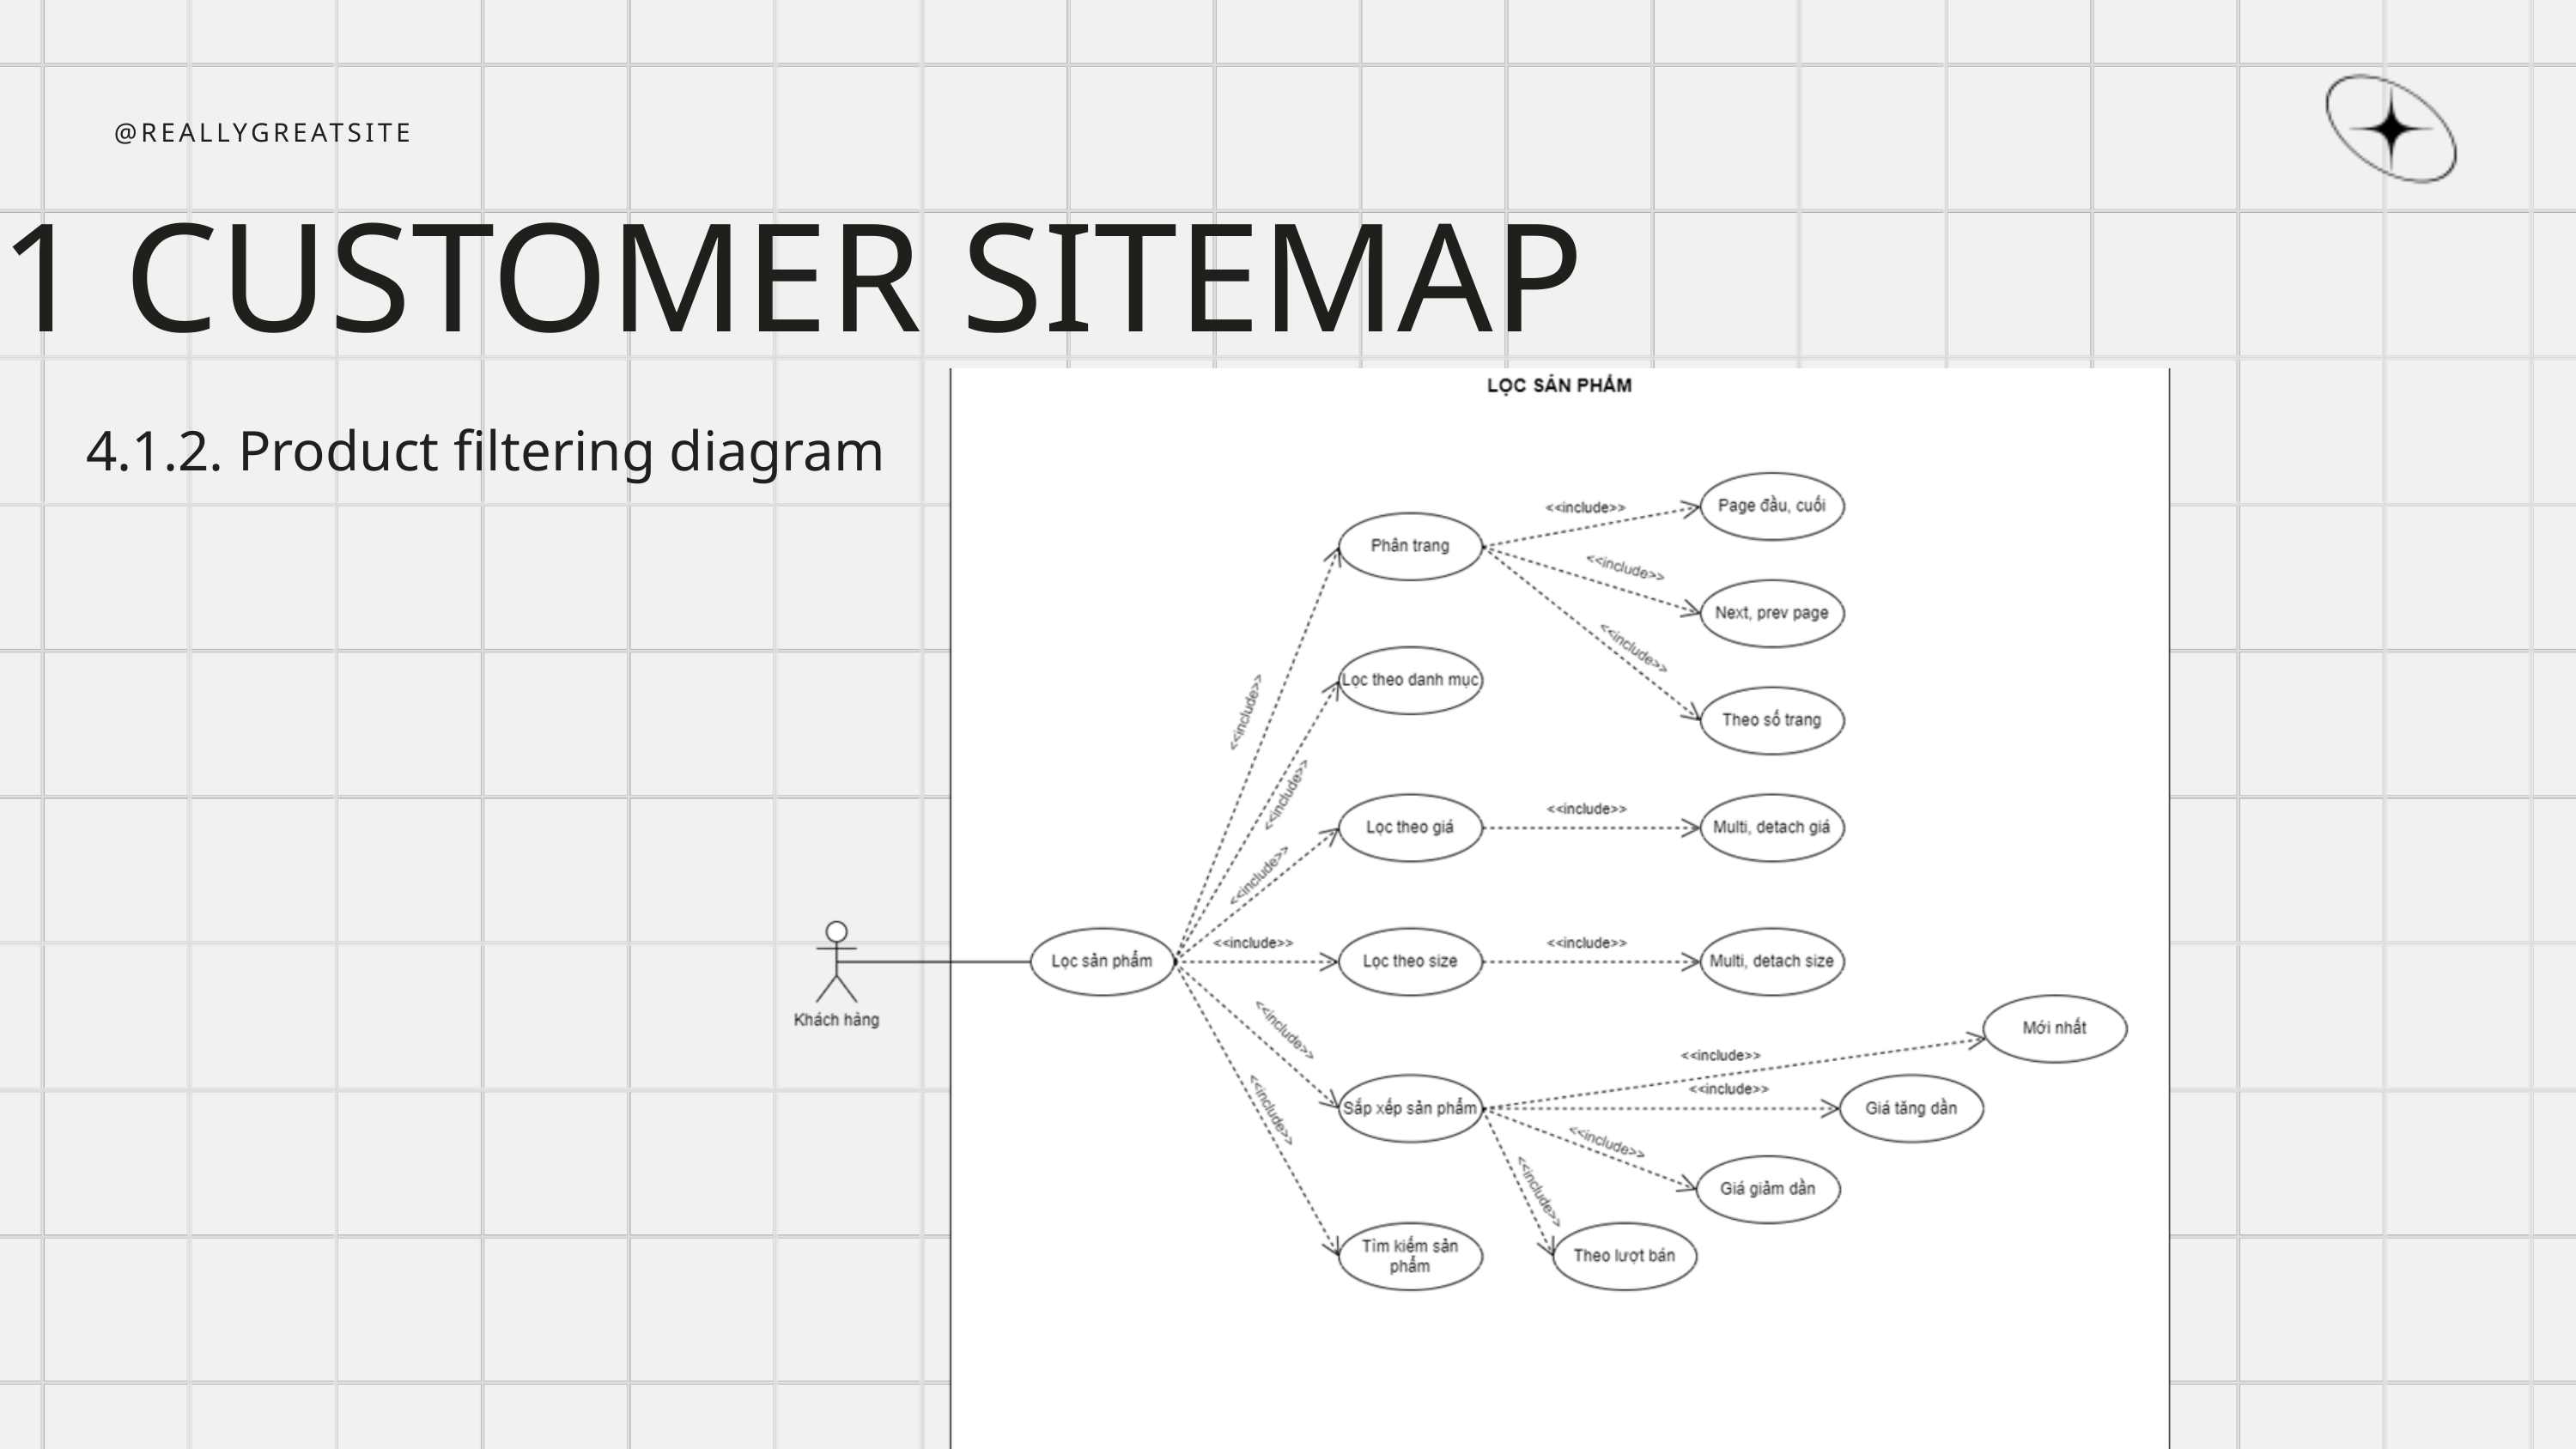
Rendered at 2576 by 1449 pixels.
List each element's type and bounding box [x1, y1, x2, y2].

text_box [0, 0, 2576, 1449]
